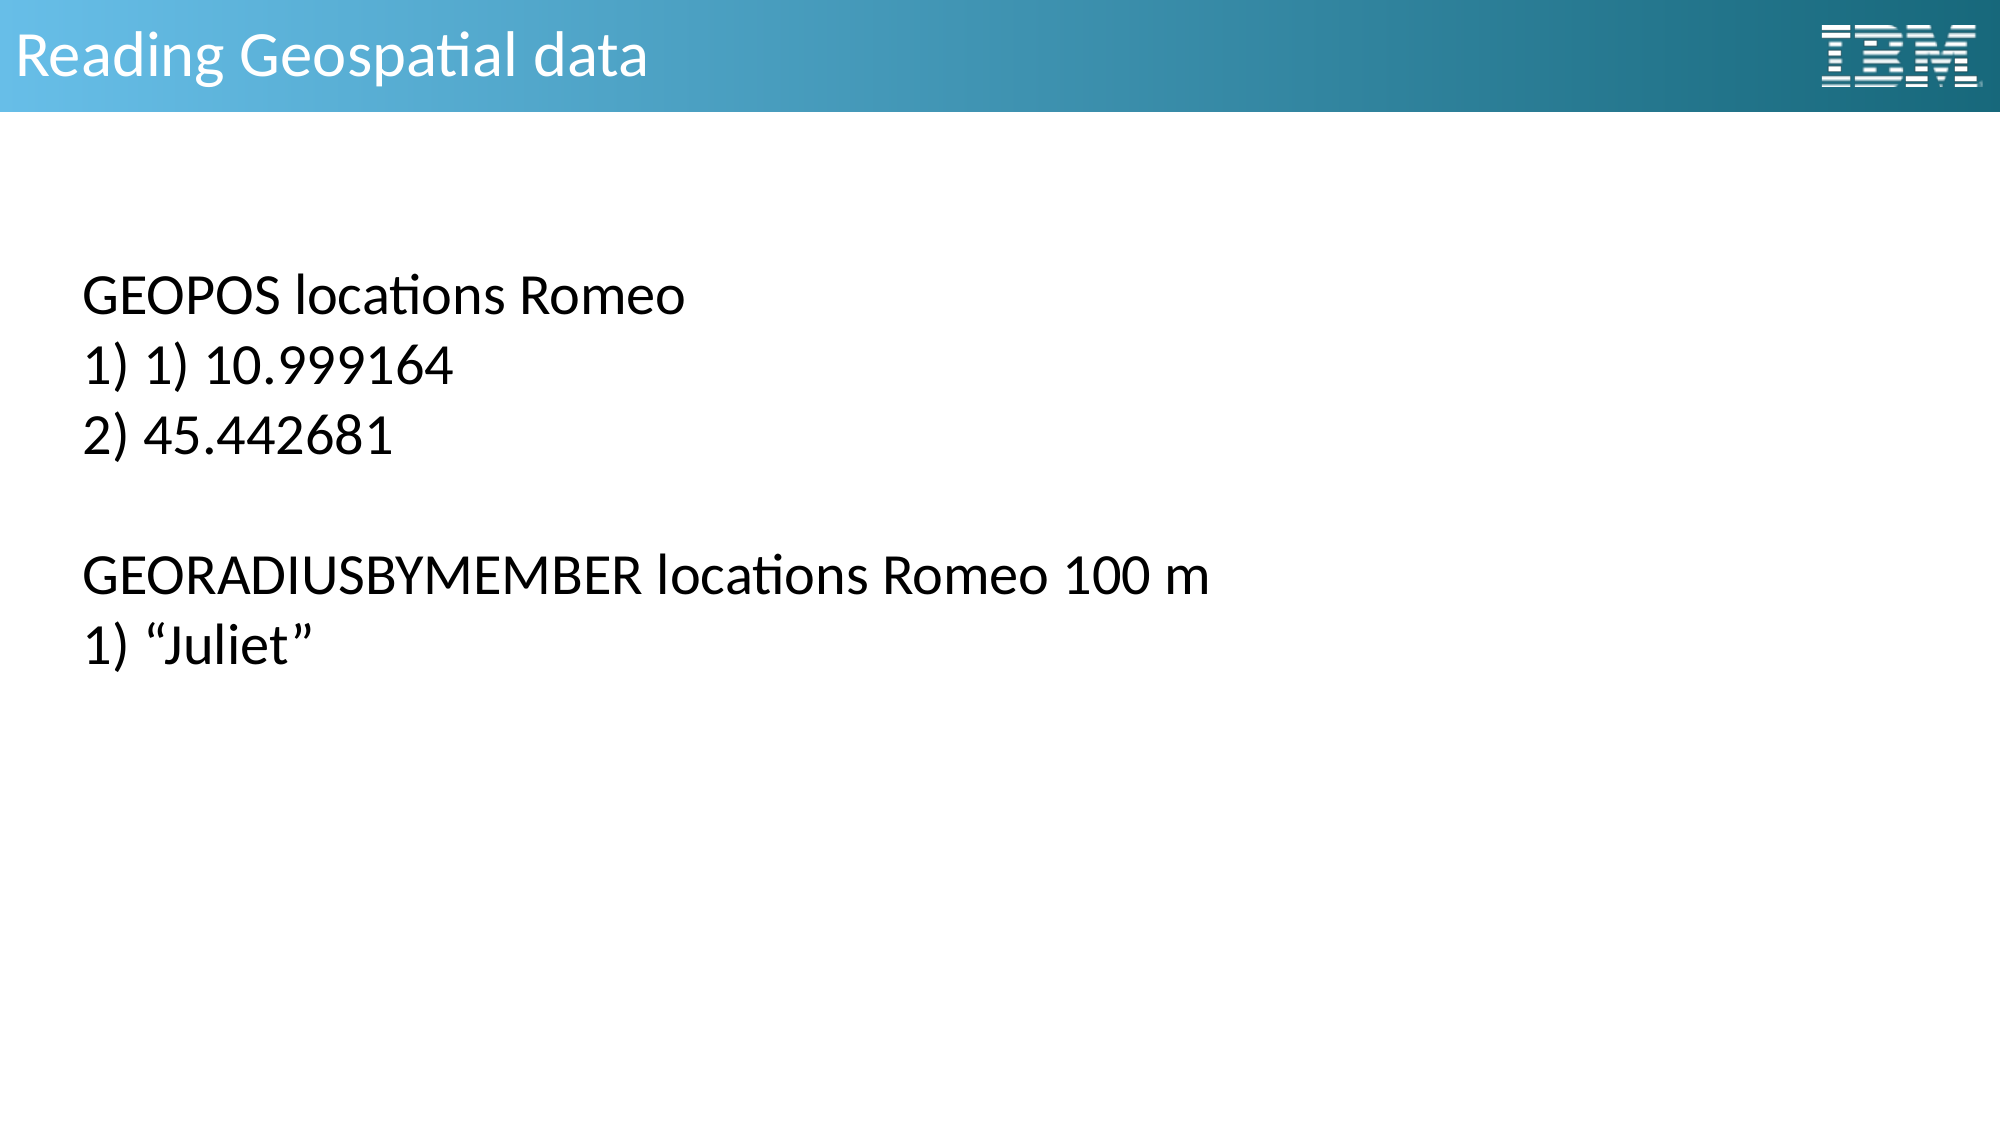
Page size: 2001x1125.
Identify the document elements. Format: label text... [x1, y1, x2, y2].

title Reading Geospatial data [0, 13, 1725, 99]
text_box GEOPOS locations Romeo 1) 1) 10.999164 2) 45.442681 GEORADIUSBYMEMBER locations Romeo 100 m 1) “Juliet” [67, 249, 1908, 819]
